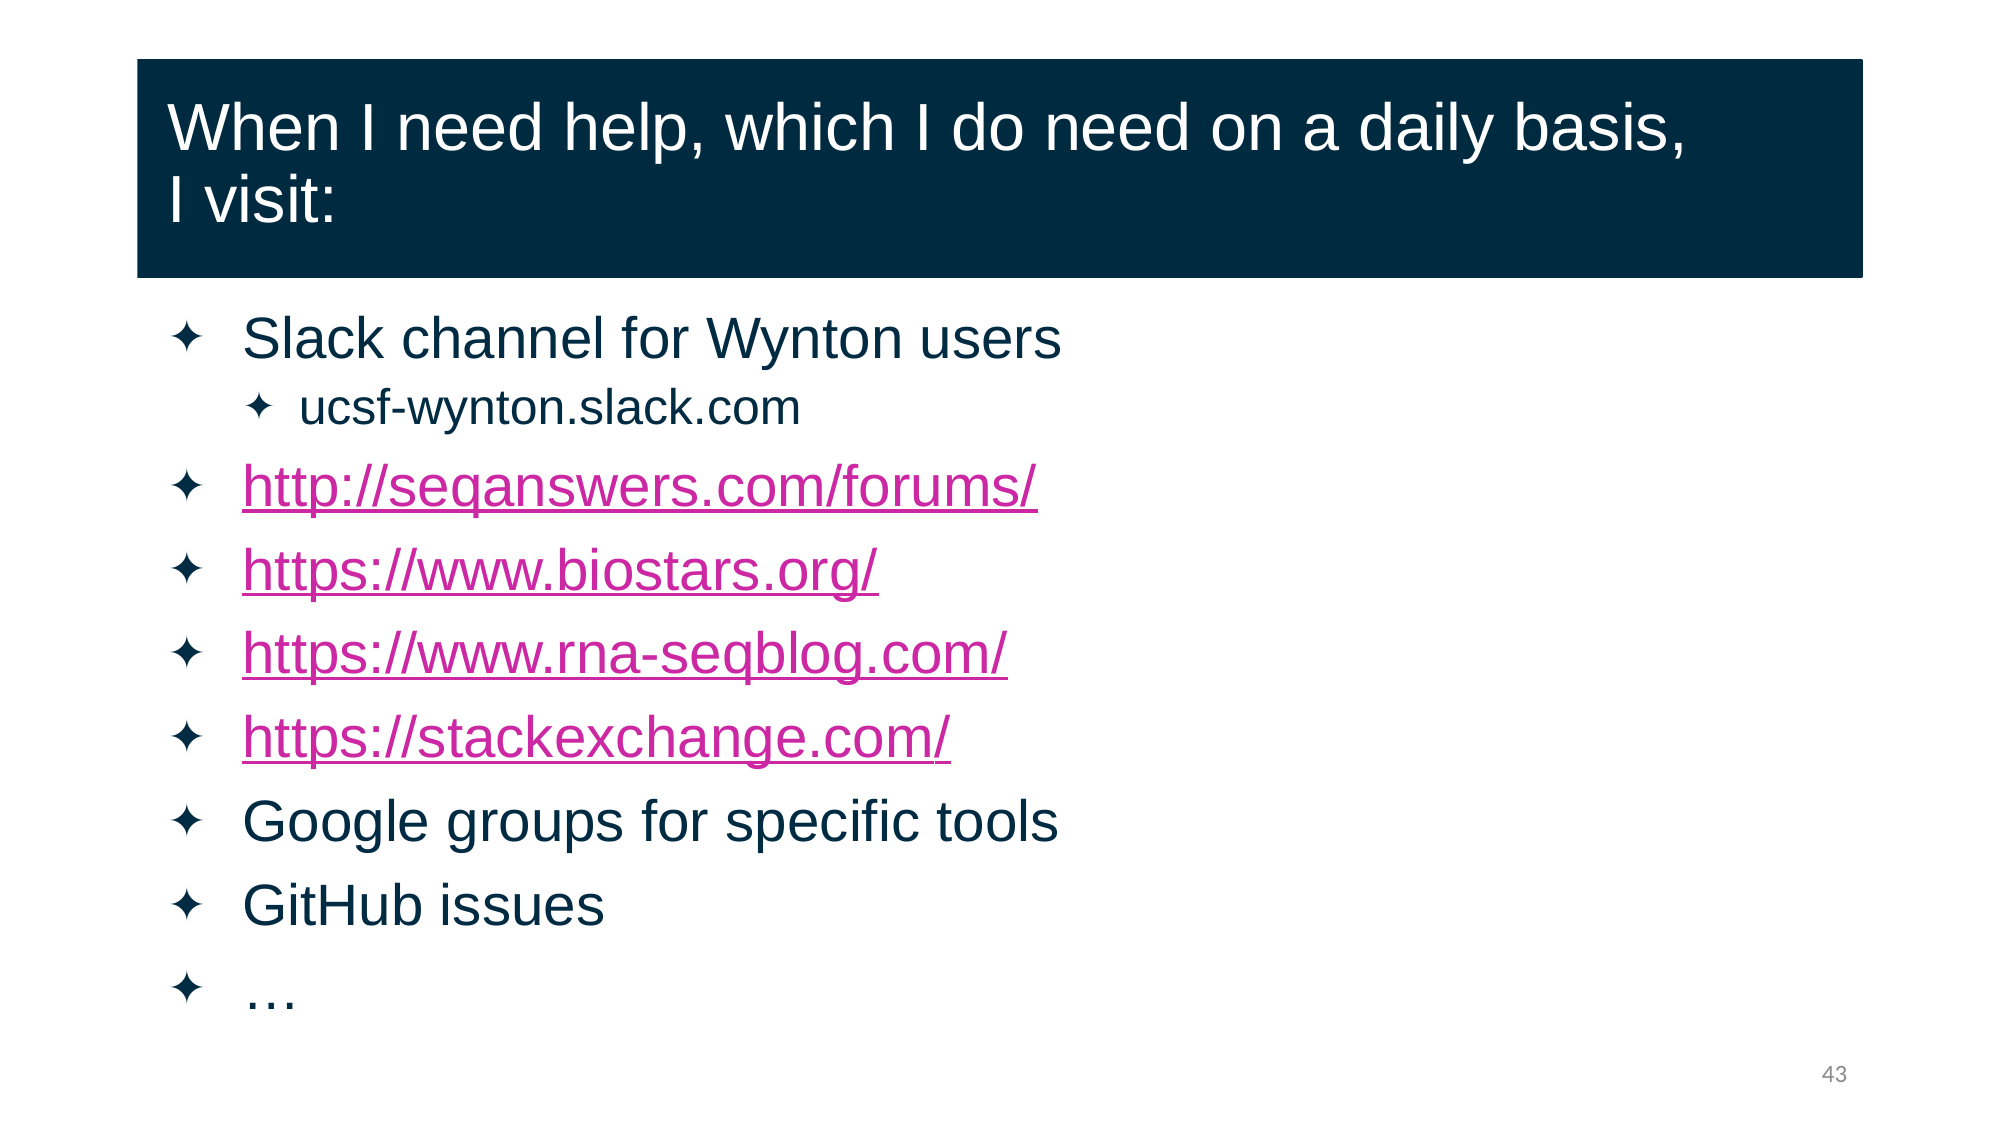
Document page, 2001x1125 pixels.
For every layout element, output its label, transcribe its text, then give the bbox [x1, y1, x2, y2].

title When I need help, which I do need on a daily basis, I visit: [137, 59, 1863, 278]
list Slack channel for Wynton users ucsf-wynton.slack.com http://seqanswers.com/forums/ https://www.biostars.org/ https://www.rna-seqblog.com/ https://stackexchange.com/ Google groups for specific tools GitHub issues … [137, 307, 1863, 1043]
slide_number 43 [1412, 1042, 1863, 1103]
